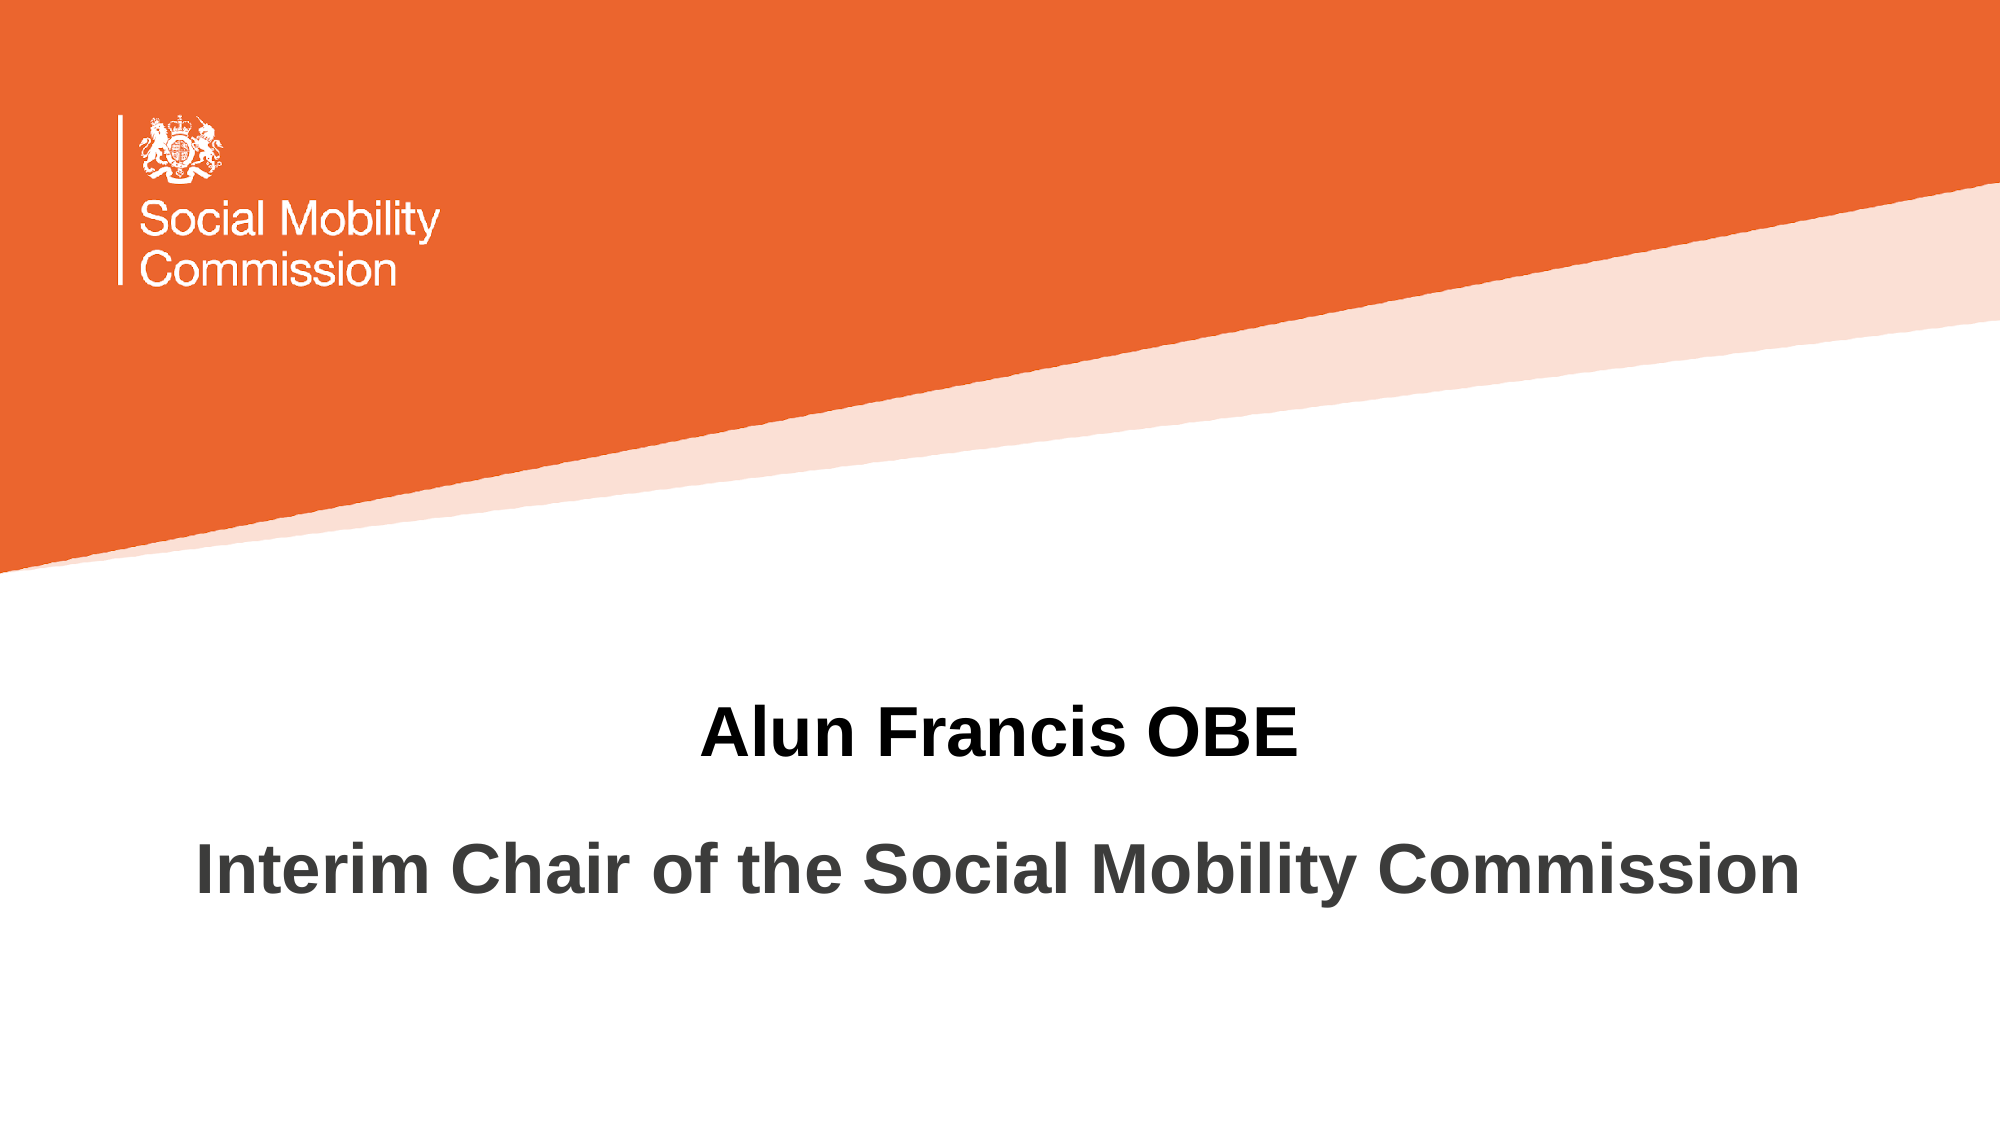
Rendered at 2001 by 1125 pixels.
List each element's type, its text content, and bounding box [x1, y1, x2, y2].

title Alun Francis OBE Interim Chair of the Social Mobility Commission [184, 617, 1816, 976]
picture [0, 0, 2000, 1125]
